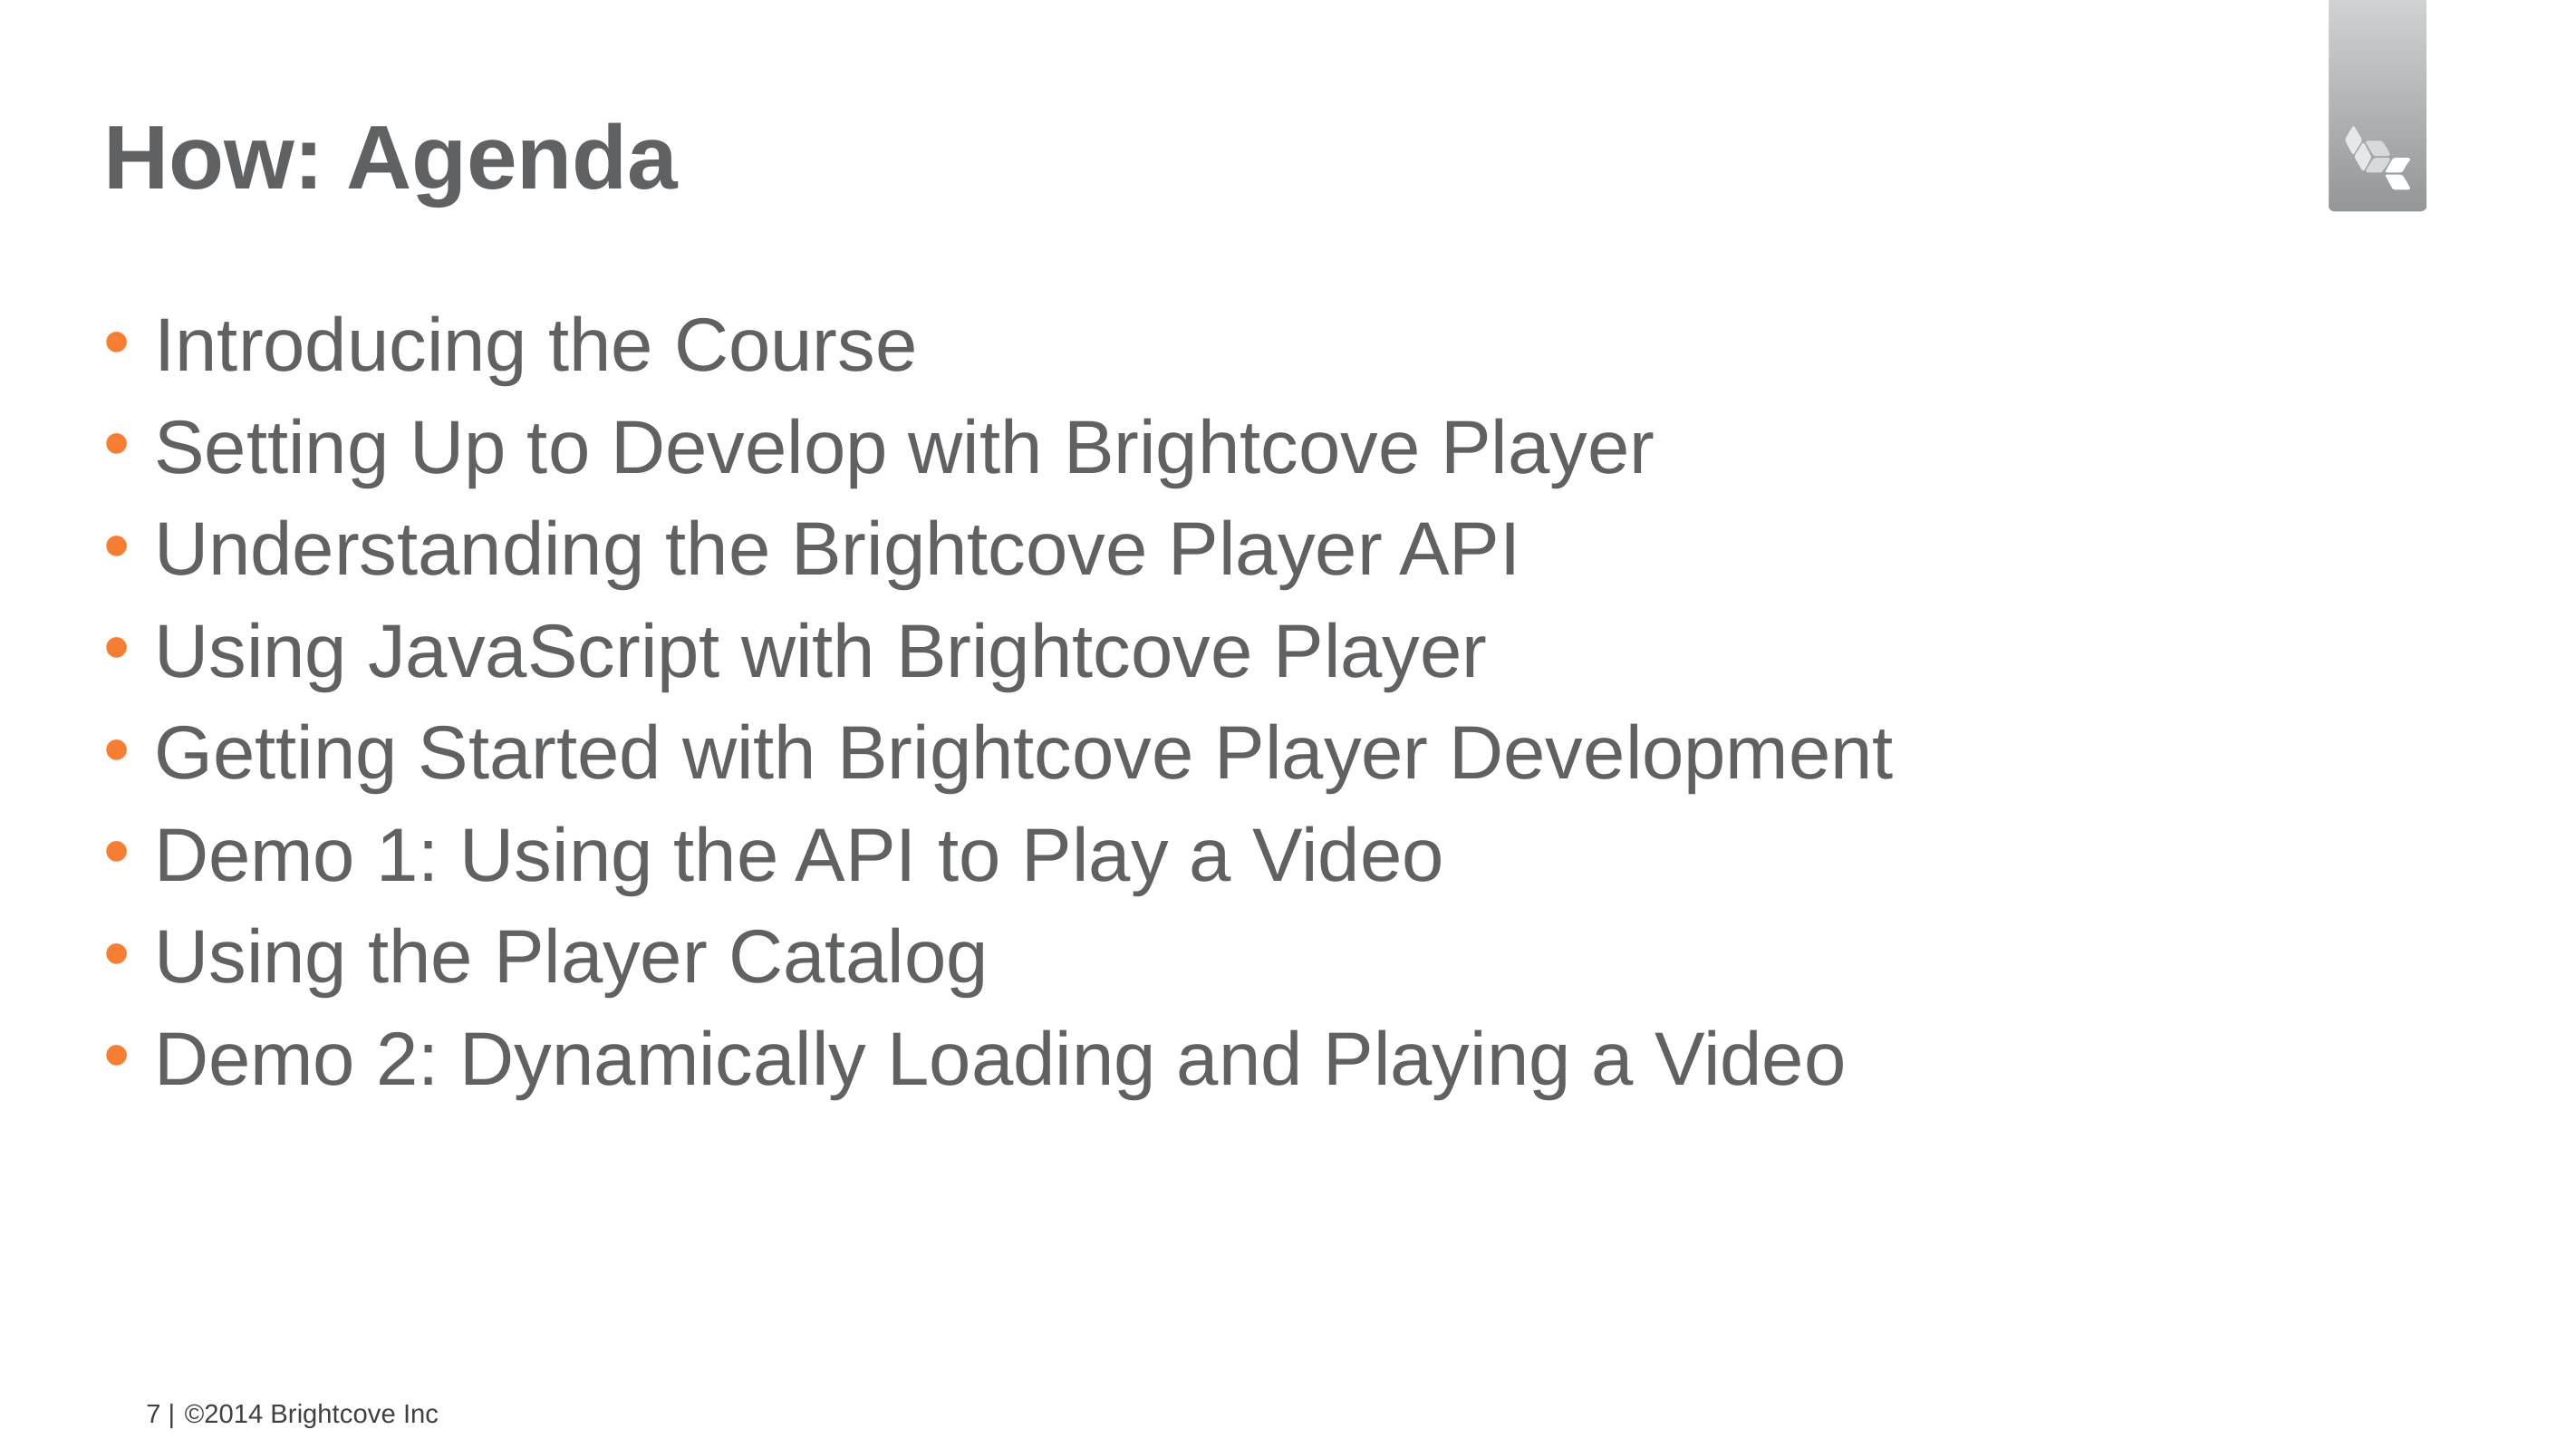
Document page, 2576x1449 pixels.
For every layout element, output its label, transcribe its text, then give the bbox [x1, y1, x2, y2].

list Introducing the Course Setting Up to Develop with Brightcove Player Understanding the Brightcove Player API Using JavaScript with Brightcove Player Getting Started with Brightcove Player Development Demo 1: Using the API to Play a Video Using the Player Catalog Demo 2: Dynamically Loading and Playing a Video [80, 284, 2441, 1302]
slide_number 7 | [88, 1374, 189, 1449]
title How: Agenda [80, 44, 2270, 260]
footer ©2014 Brightcove Inc [189, 1374, 988, 1449]
